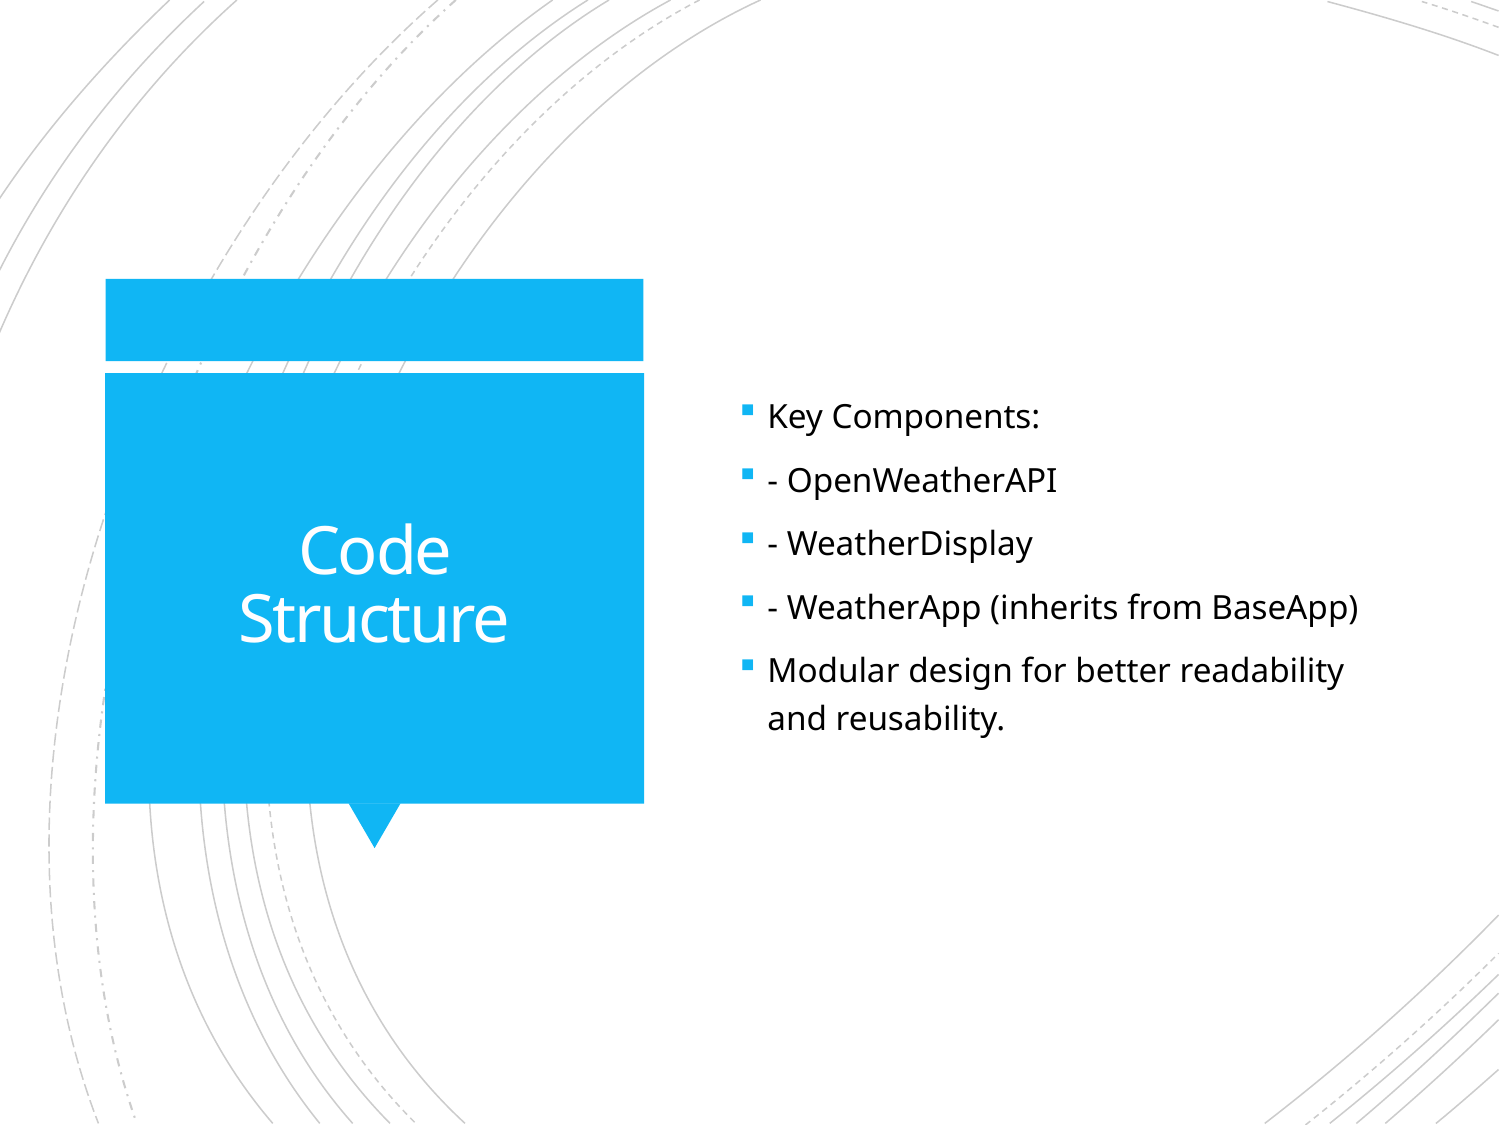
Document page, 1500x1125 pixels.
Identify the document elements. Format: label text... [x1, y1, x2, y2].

title Code Structure [118, 385, 630, 790]
list Key Components: - OpenWeatherAPI - WeatherDisplay - WeatherApp (inherits from BaseApp) Modular design for better readability and reusability. [724, 131, 1396, 993]
